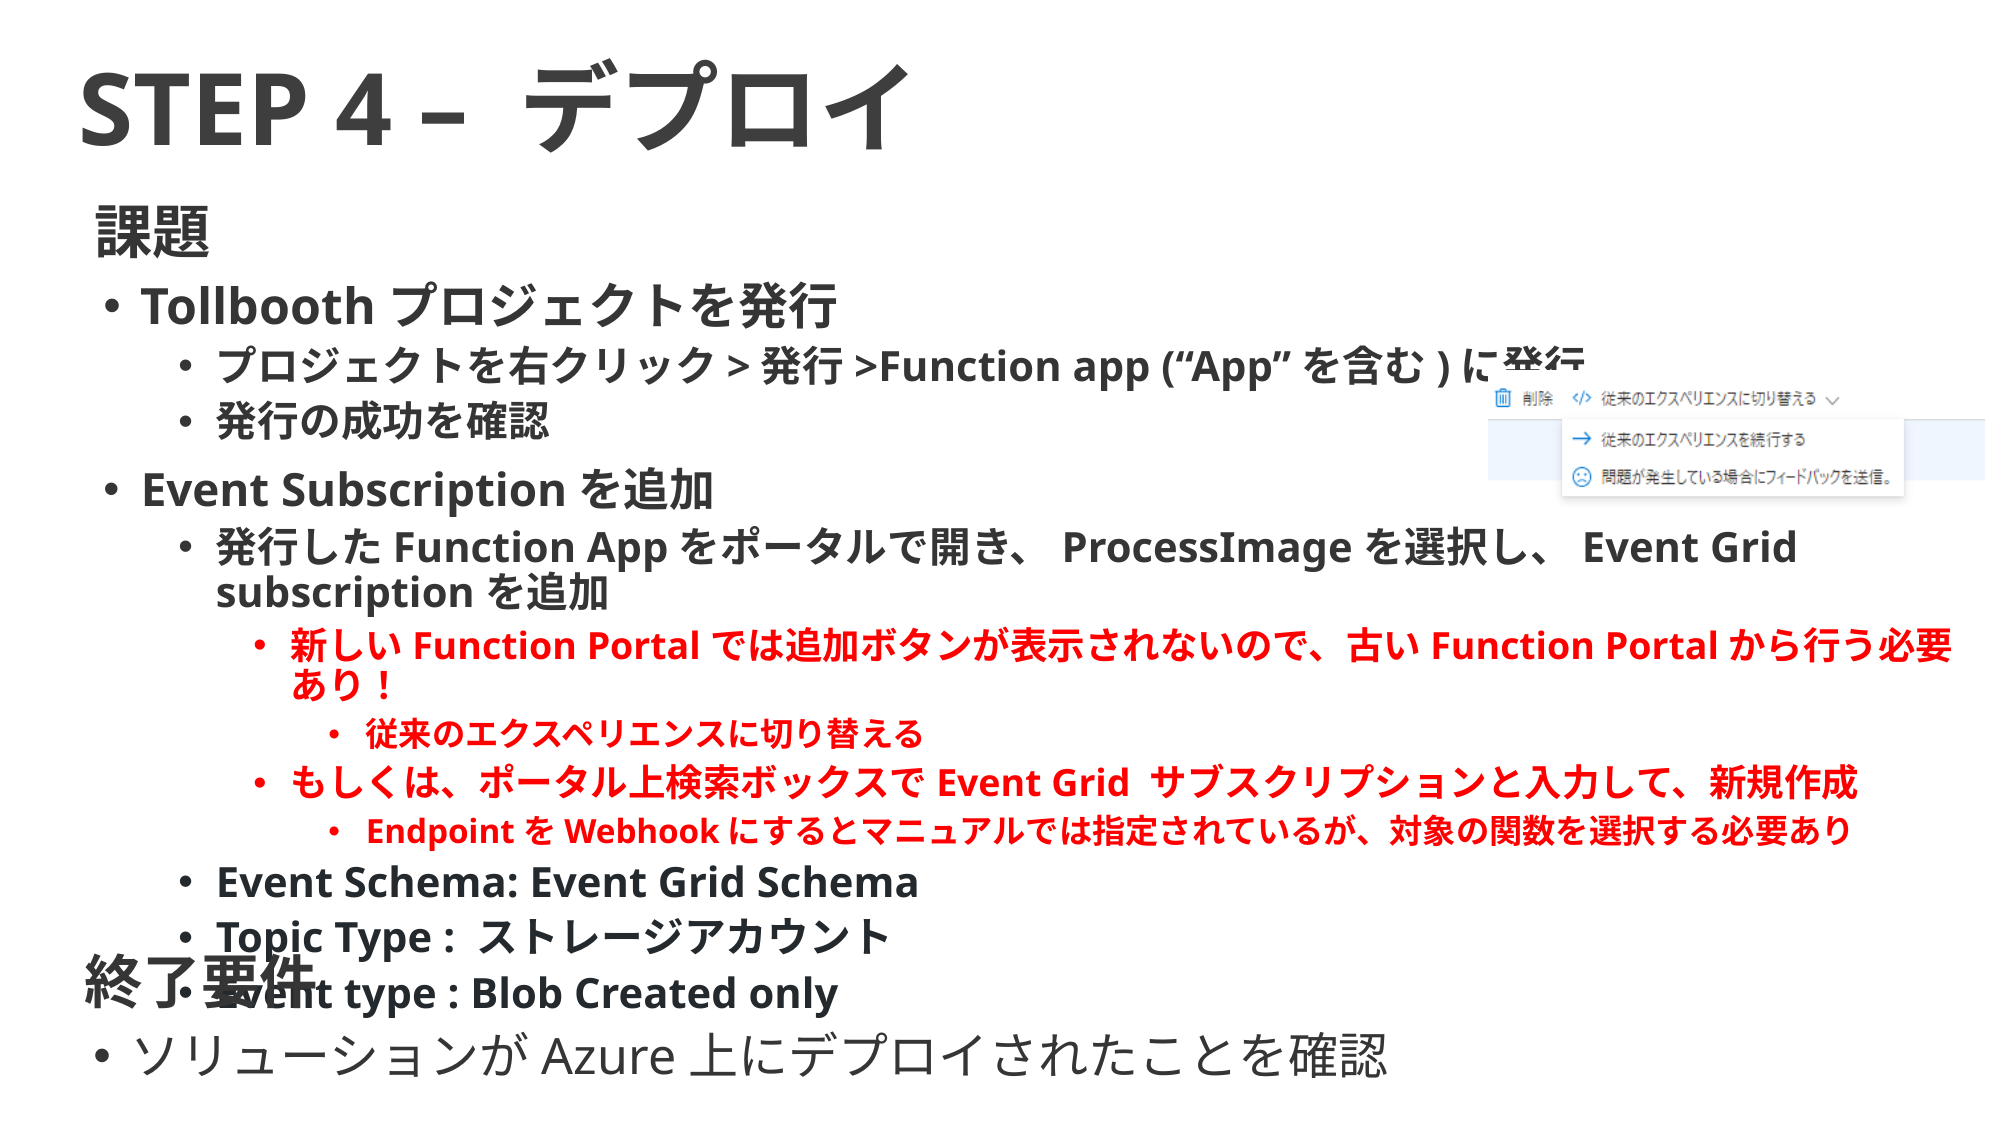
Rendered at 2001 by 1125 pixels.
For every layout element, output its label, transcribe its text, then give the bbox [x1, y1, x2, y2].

picture [1488, 370, 1986, 508]
text_box 課題 [79, 187, 226, 273]
text_box ソリューションがAzure上にデプロイされたことを確認 [78, 1023, 1991, 1093]
text_box STEP 4 – デプロイ [78, 59, 1737, 168]
text_box Tollboothプロジェクトを発行 プロジェクトを右クリック>発行>Function app (“App”を含む)に発行 発行の成功を確認 Event Subscriptionを追加 発行したFunction Appをポータルで開き、ProcessImageを選択し、Event Grid subscriptionを追加 新しいFunction Portalでは追加ボタンが表示されないので、古いFunction Portalから行う必要あり！ 従来のエクスペリエンスに切り替える もしくは、ポータル上検索ボックスでEvent Grid サブスクリプションと入力して、新規作成 EndpointをWebhookにするとマニュアルでは指定されているが、対象の関数を選択する必要あり Event Schema: Event Grid Schema Topic Type : ストレージアカウント Event type : Blob Created only [88, 273, 2000, 1025]
text_box 終了要件 [70, 937, 333, 1023]
